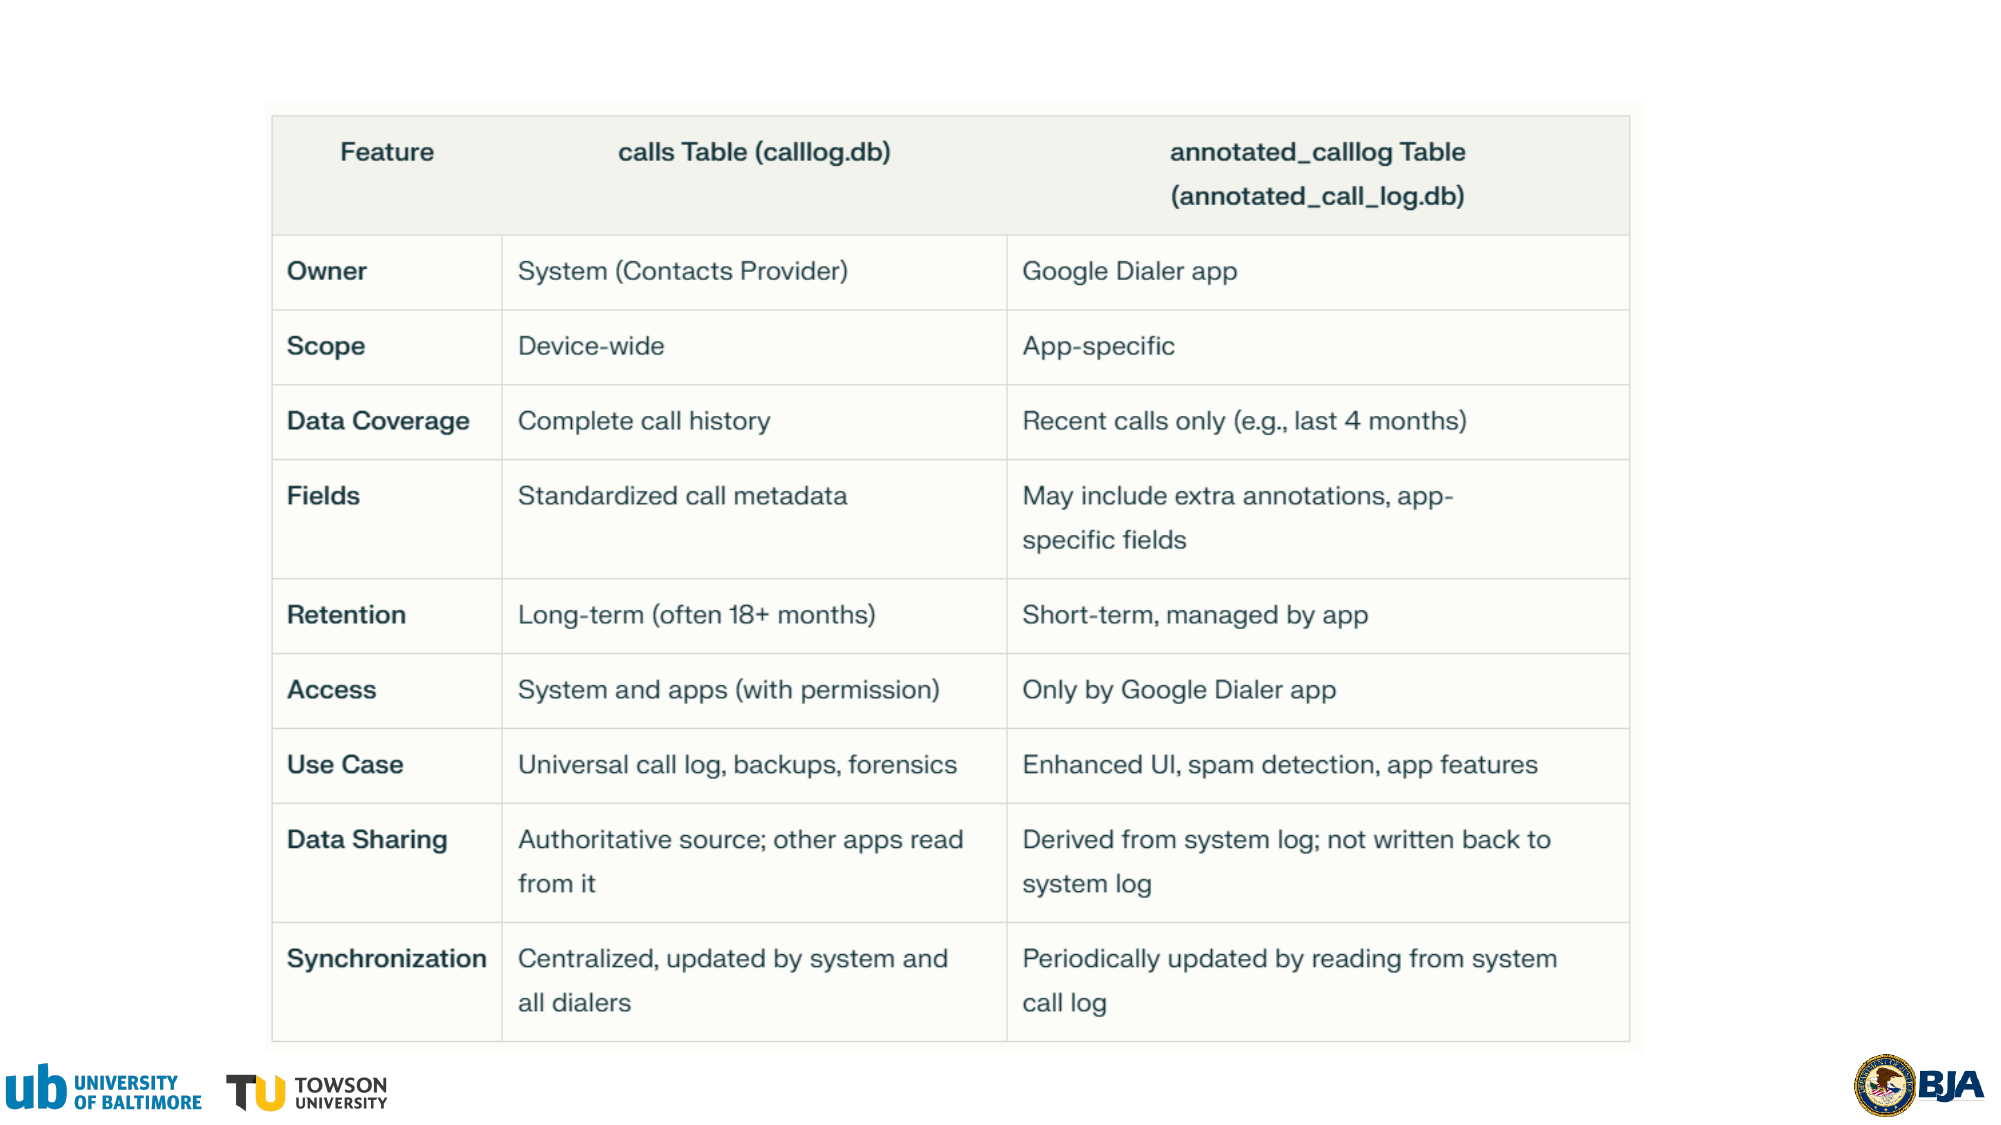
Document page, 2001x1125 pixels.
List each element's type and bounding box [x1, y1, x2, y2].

picture [1854, 1054, 1986, 1117]
picture [265, 102, 1644, 1053]
picture [0, 1031, 407, 1125]
